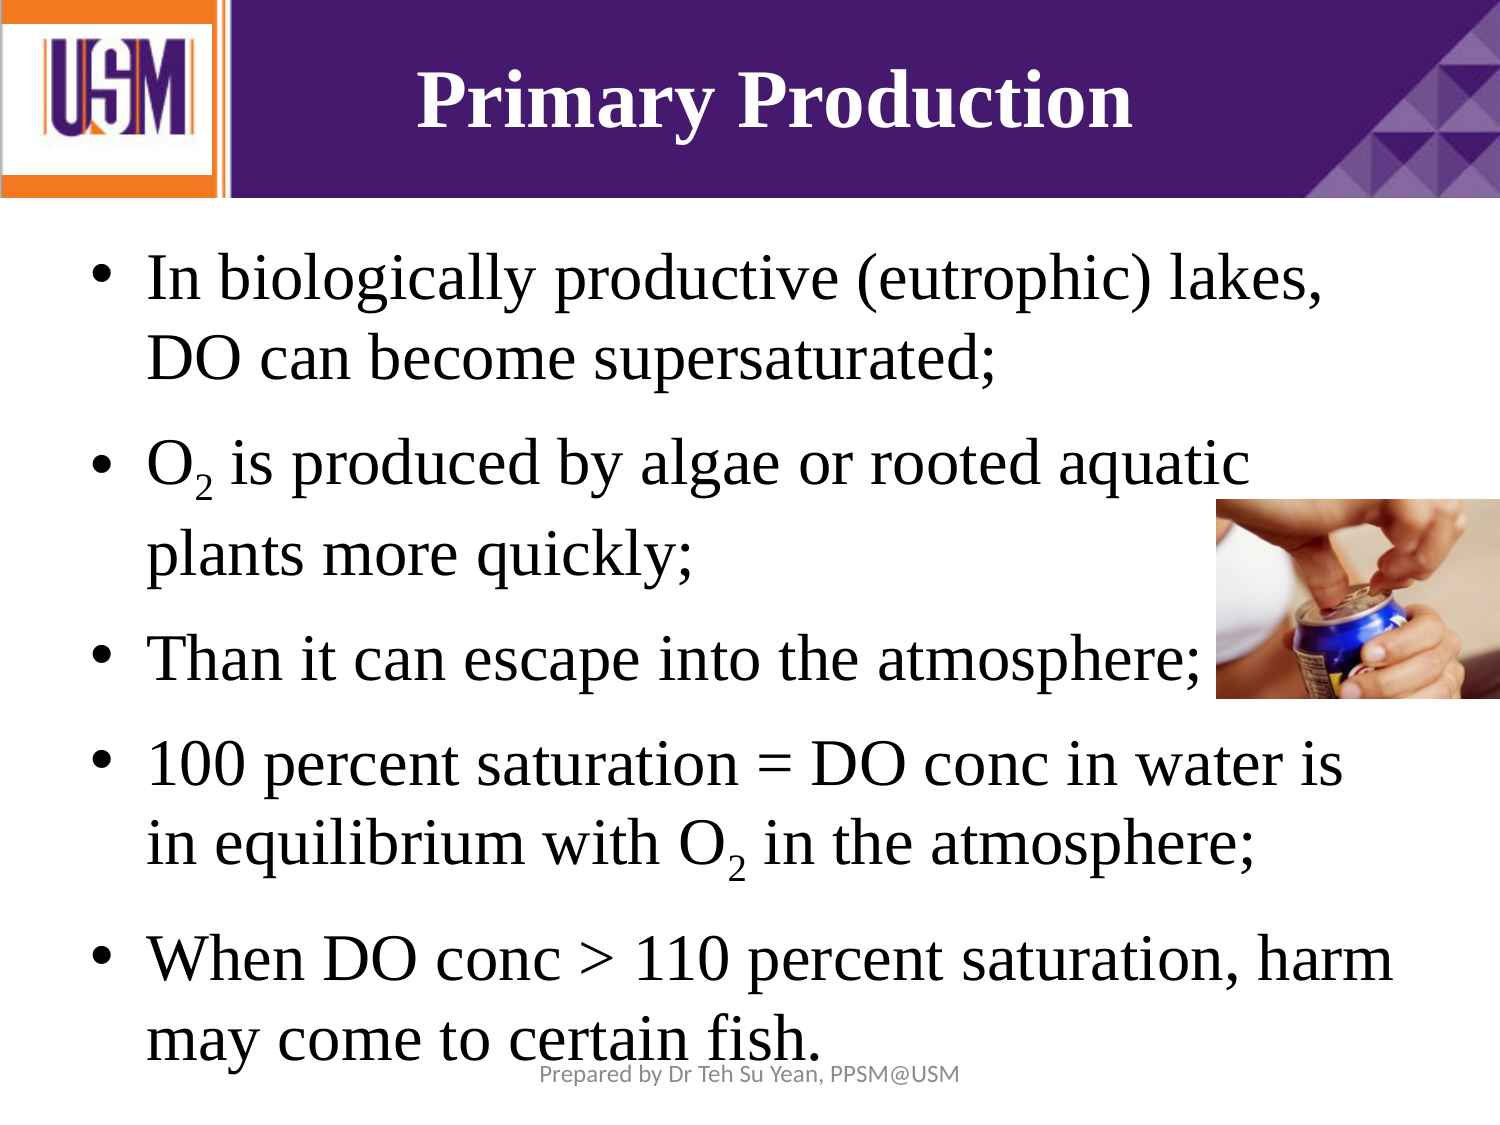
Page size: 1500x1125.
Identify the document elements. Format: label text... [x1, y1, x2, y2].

picture [0, 0, 1500, 198]
footer Prepared by Dr Teh Su Yean, PPSM@USM [512, 1042, 988, 1103]
picture [1216, 499, 1500, 699]
list In biologically productive (eutrophic) lakes, DO can become supersaturated; O2 is produced by algae or rooted aquatic plants more quickly; Than it can escape into the atmosphere; 100 percent saturation = DO conc in water is in equilibrium with O2 in the atmosphere; When DO conc > 110 percent saturation, harm may come to certain fish. [75, 224, 1425, 1075]
